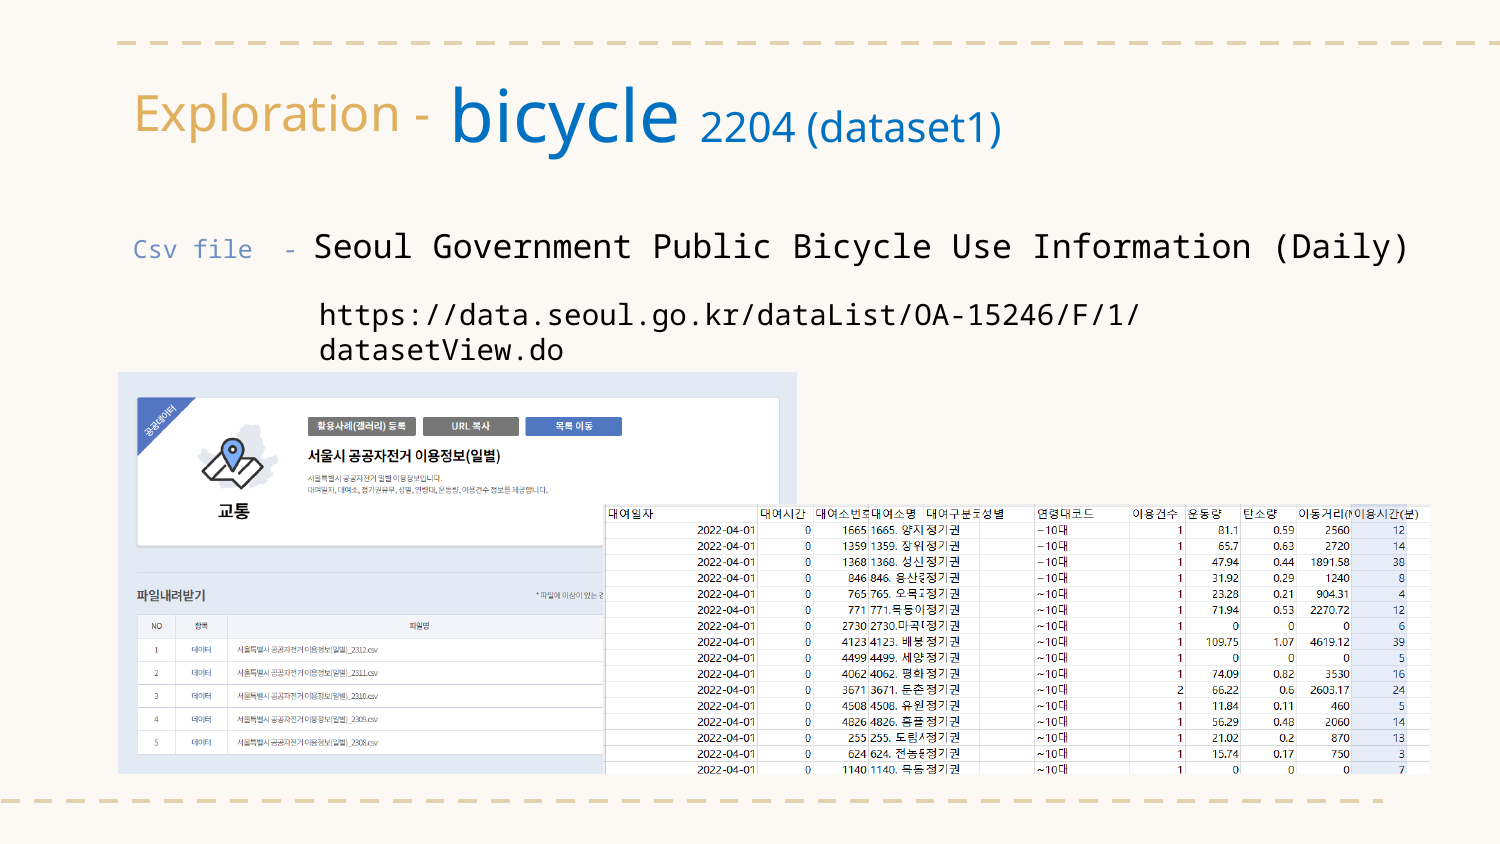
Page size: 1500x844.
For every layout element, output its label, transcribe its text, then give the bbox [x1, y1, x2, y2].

text_box https://data.seoul.go.kr/dataList/OA-15246/F/1/datasetView.do [304, 288, 1382, 374]
title Exploration - [118, 66, 1382, 217]
picture [117, 372, 1430, 774]
text_box Csv file - Seoul Government Public Bicycle Use Information (Daily) [118, 217, 1430, 313]
text_box bicycle 2204 (dataset1) [434, 54, 1500, 149]
